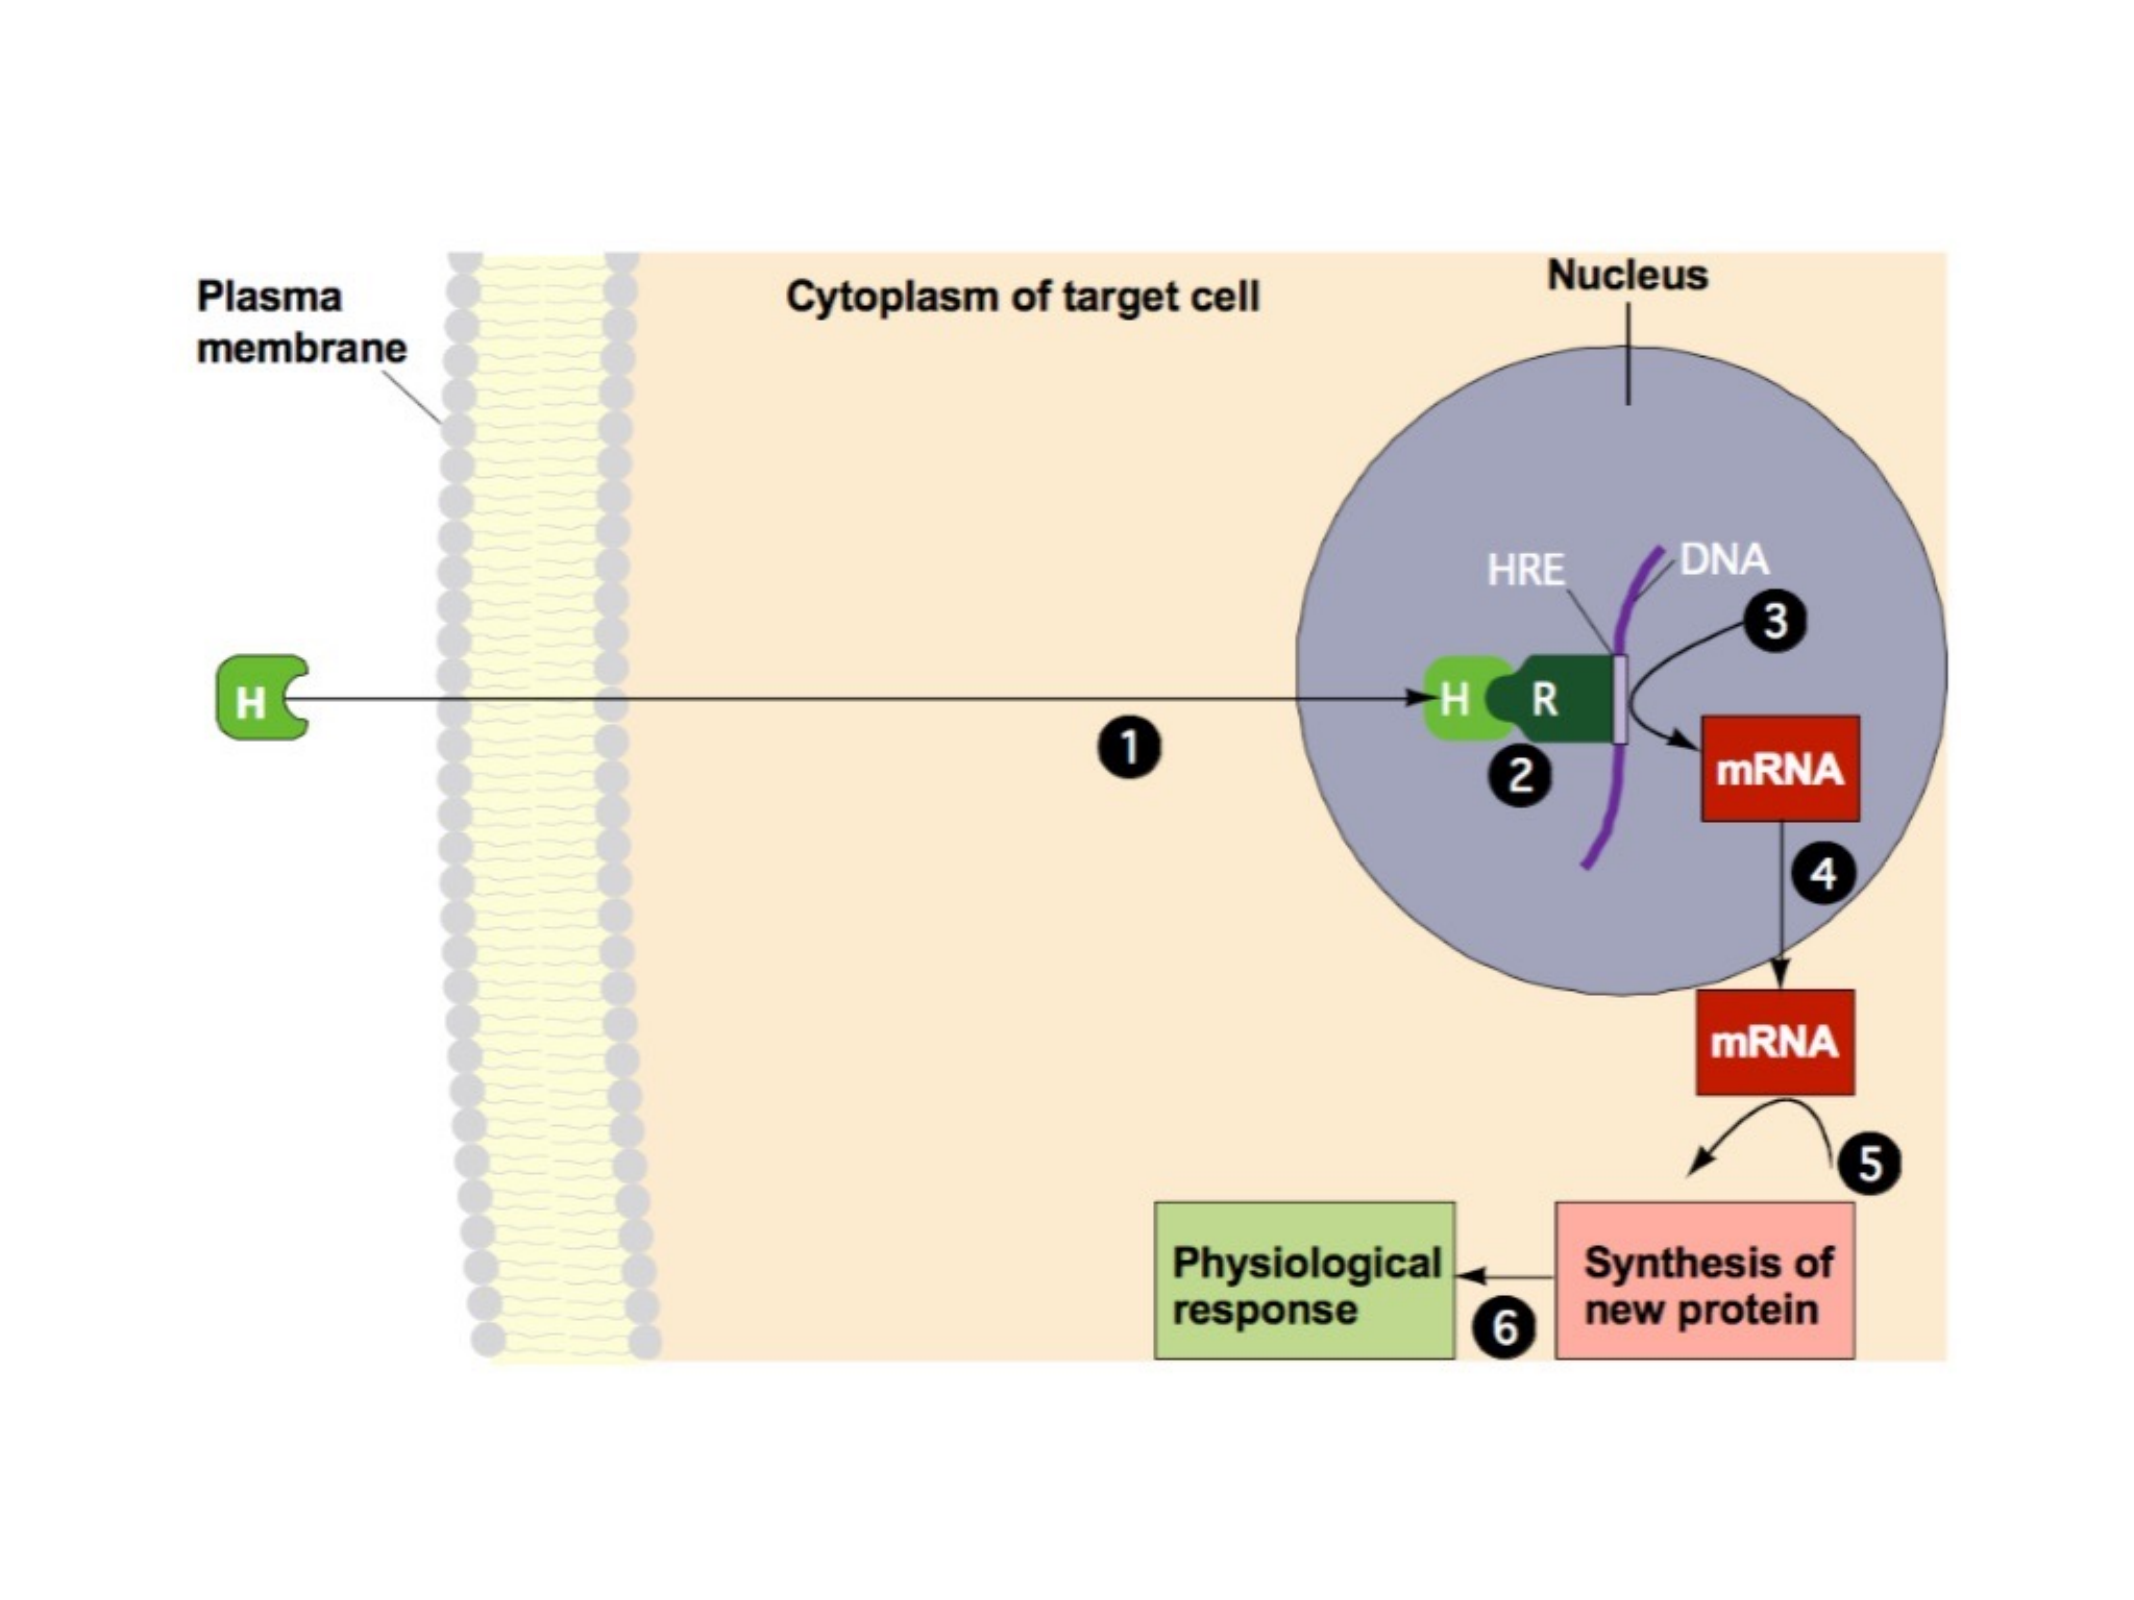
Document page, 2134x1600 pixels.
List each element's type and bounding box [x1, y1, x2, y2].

picture [172, 205, 1961, 1394]
